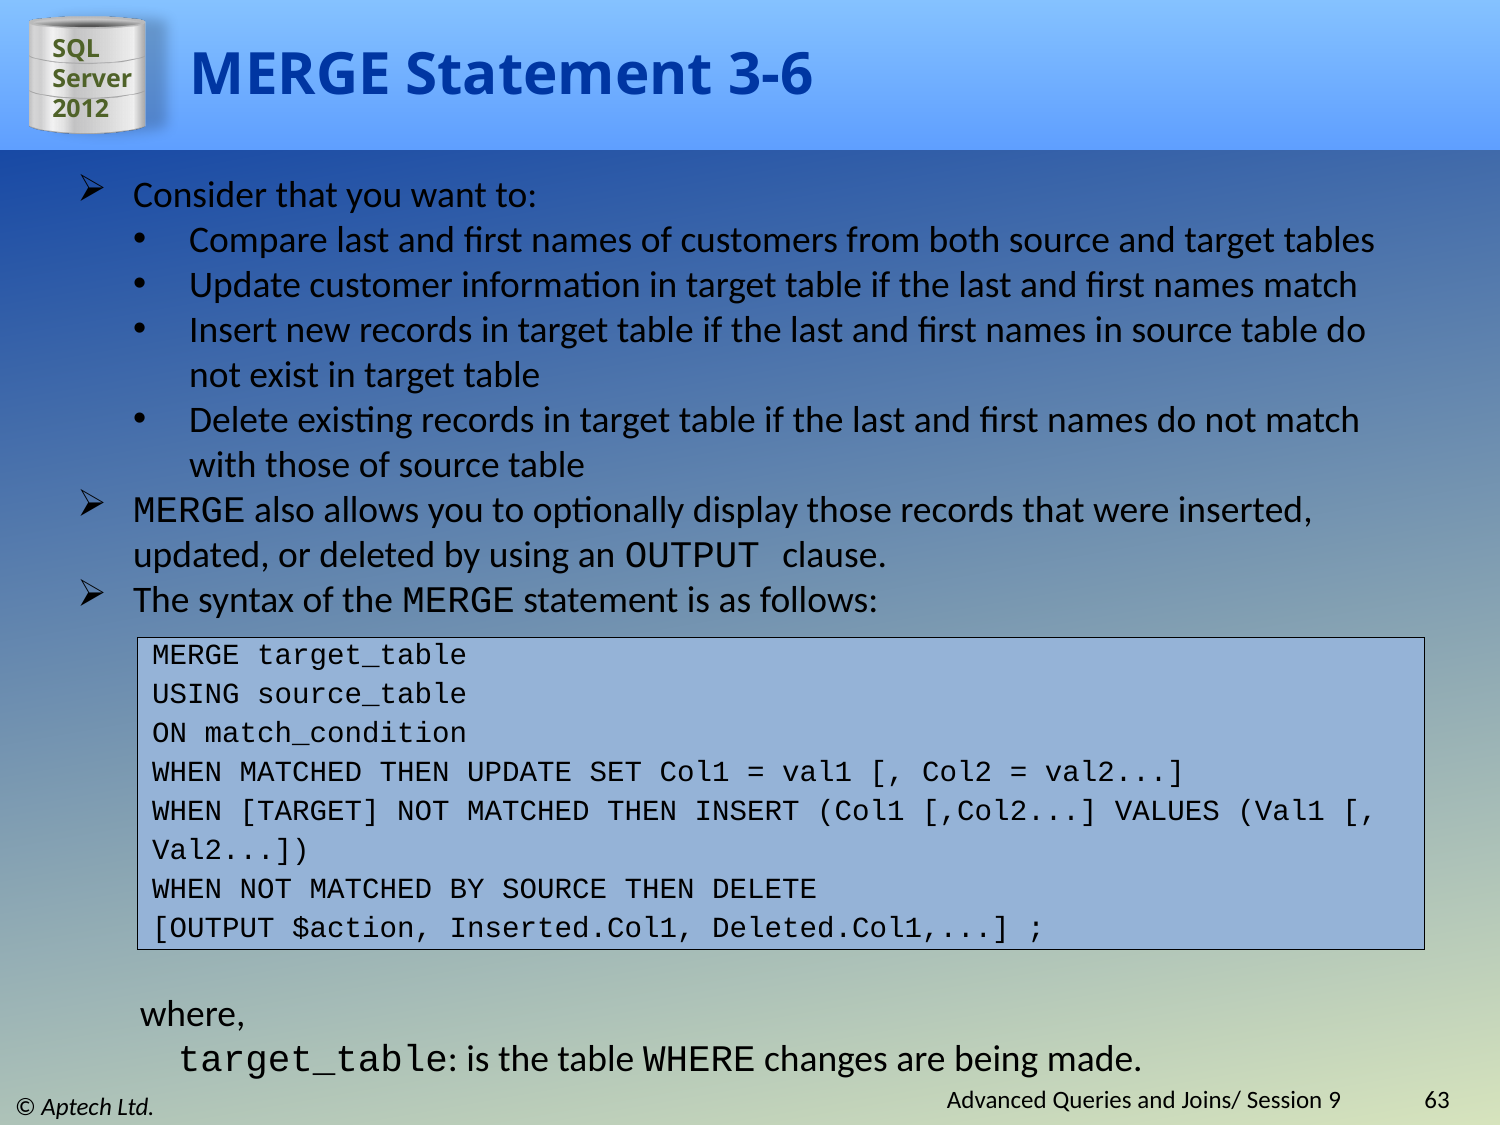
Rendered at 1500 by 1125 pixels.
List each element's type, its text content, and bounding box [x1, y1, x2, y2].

text_box Consider that you want to: Compare last and first names of customers from both source and target tables Update customer information in target table if the last and first names match Insert new records in target table if the last and first names in source table do not exist in target table Delete existing records in target table if the last and first names do not match with those of source table MERGE also allows you to optionally display those records that were inserted, updated, or deleted by using an OUTPUT clause. The syntax of the MERGE statement is as follows: [62, 162, 1438, 628]
picture [24, 0, 150, 150]
title MERGE Statement 3-6 [174, 37, 1426, 106]
text_box where, target_table: is the table WHERE changes are being made. [125, 981, 1500, 1087]
footer Advanced Queries and Joins/ Session 9 [375, 1087, 1363, 1113]
text_box MERGE target_table USING source_table ON match_condition WHEN MATCHED THEN UPDATE SET Col1 = val1 [, Col2 = val2...] WHEN [TARGET] NOT MATCHED THEN INSERT (Col1 [,Col2...] VALUES (Val1 [, Val2...]) WHEN NOT MATCHED BY SOURCE THEN DELETE [OUTPUT $action, Inserted.Col1, Deleted.Col1,...] ; [137, 637, 1425, 950]
slide_number 63 [1363, 1087, 1465, 1113]
